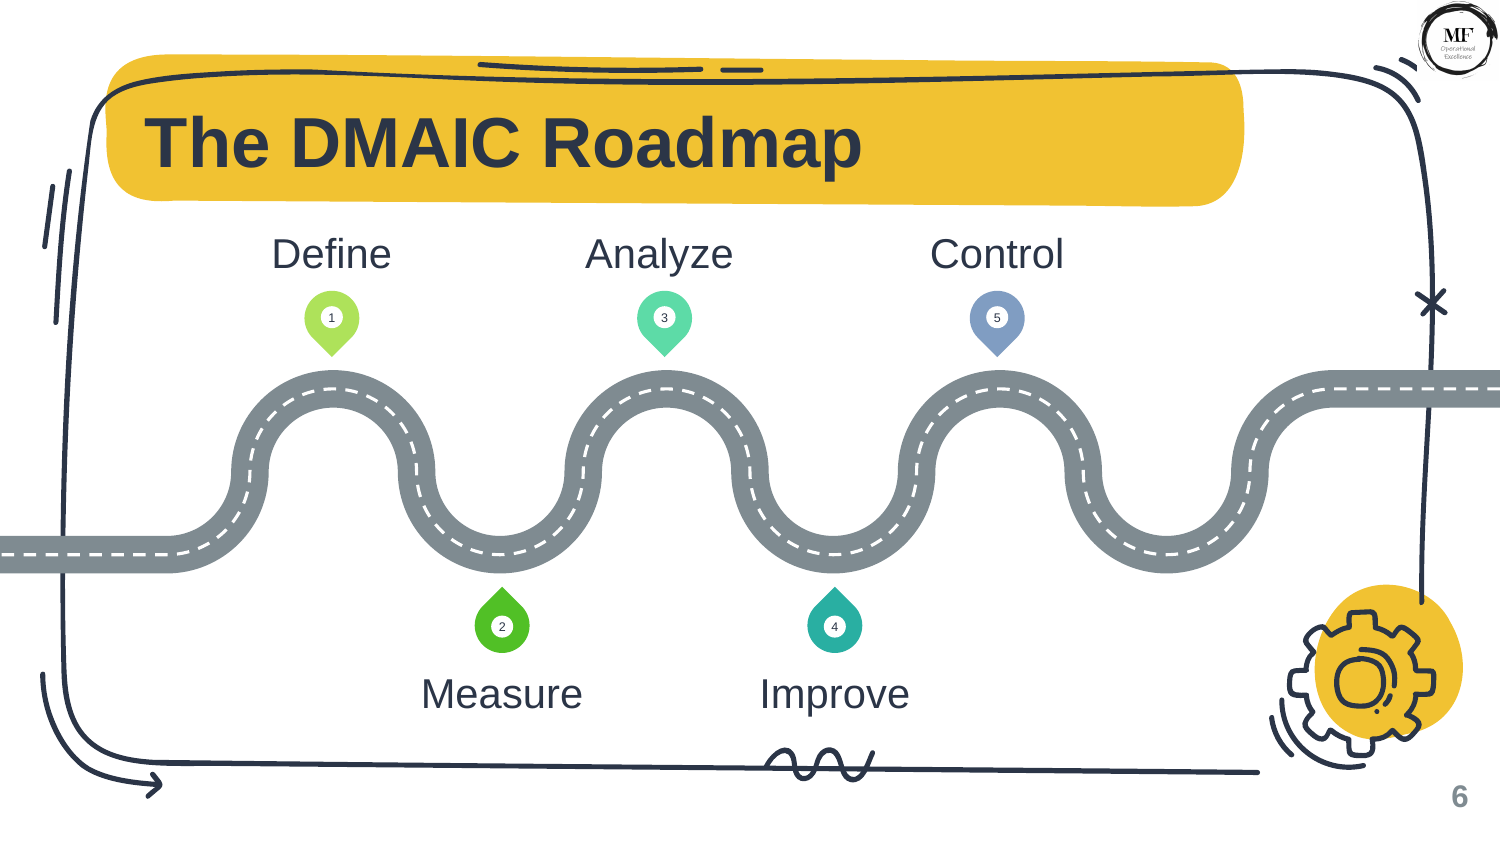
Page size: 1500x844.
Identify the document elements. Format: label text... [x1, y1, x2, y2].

picture [1417, 0, 1499, 81]
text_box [958, 279, 1037, 358]
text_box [625, 279, 704, 358]
text_box Measure [396, 666, 608, 755]
text_box Define [226, 189, 438, 278]
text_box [292, 279, 371, 358]
slide_number 6 [1378, 769, 1469, 820]
text_box [1279, 697, 1366, 770]
text_box [1269, 715, 1295, 758]
text_box Improve [729, 666, 941, 755]
text_box [0, 388, 1500, 555]
text_box Control [891, 189, 1103, 278]
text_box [795, 586, 874, 665]
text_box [463, 586, 542, 665]
text_box [1286, 609, 1437, 759]
title The DMAIC Roadmap [144, 112, 1200, 178]
text_box Analyze [553, 189, 765, 278]
